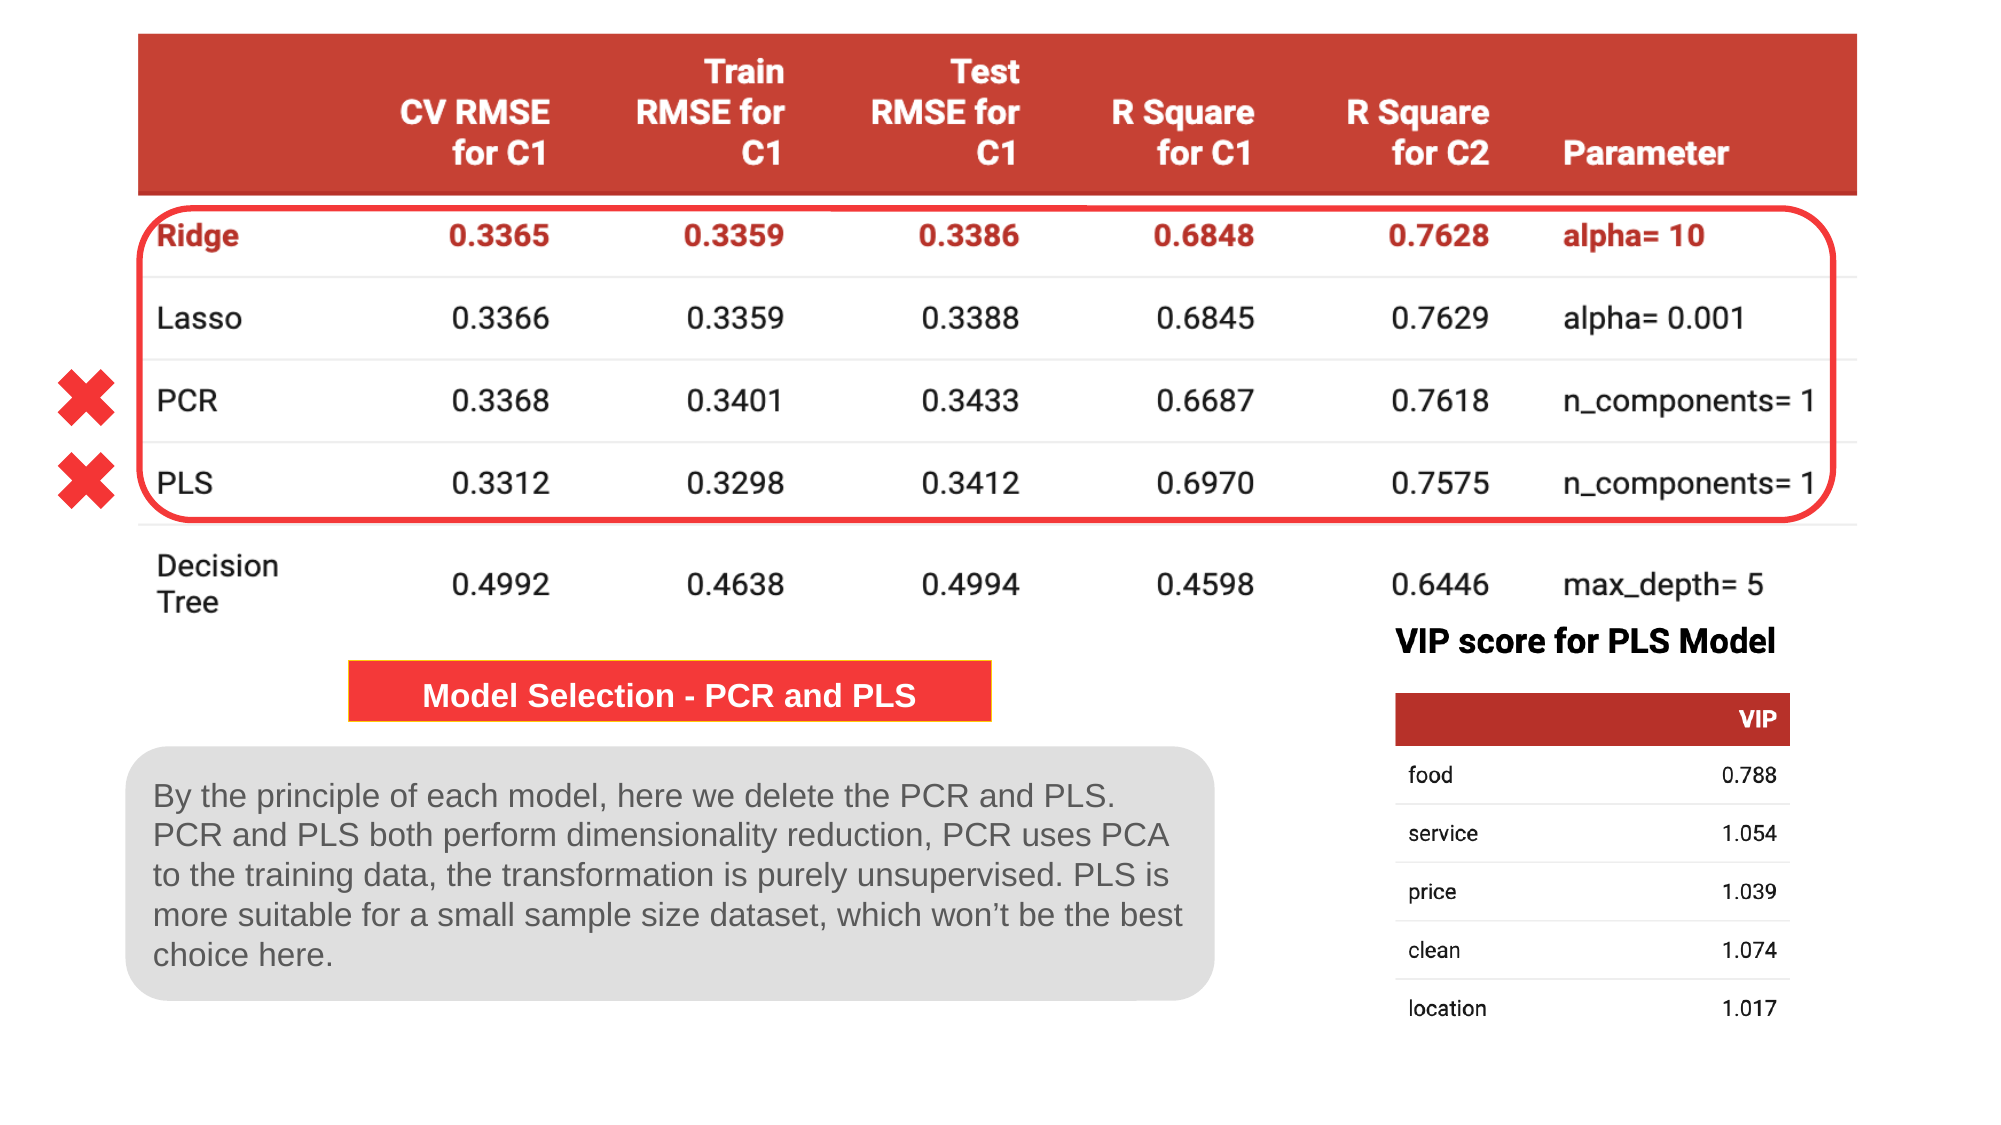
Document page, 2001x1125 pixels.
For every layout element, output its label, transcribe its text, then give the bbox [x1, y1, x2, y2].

picture [129, 25, 1864, 1041]
text_box By the principle of each model, here we delete the PCR and PLS. PCR and PLS both perform dimensionality reduction, PCR uses PCA to the training data, the transformation is purely unsupervised. PLS is more suitable for a small sample size dataset, which won’t be the best choice here. [125, 746, 1215, 1001]
text_box [57, 452, 115, 509]
text_box [57, 369, 115, 427]
text_box Model Selection - PCR and PLS [348, 660, 992, 722]
